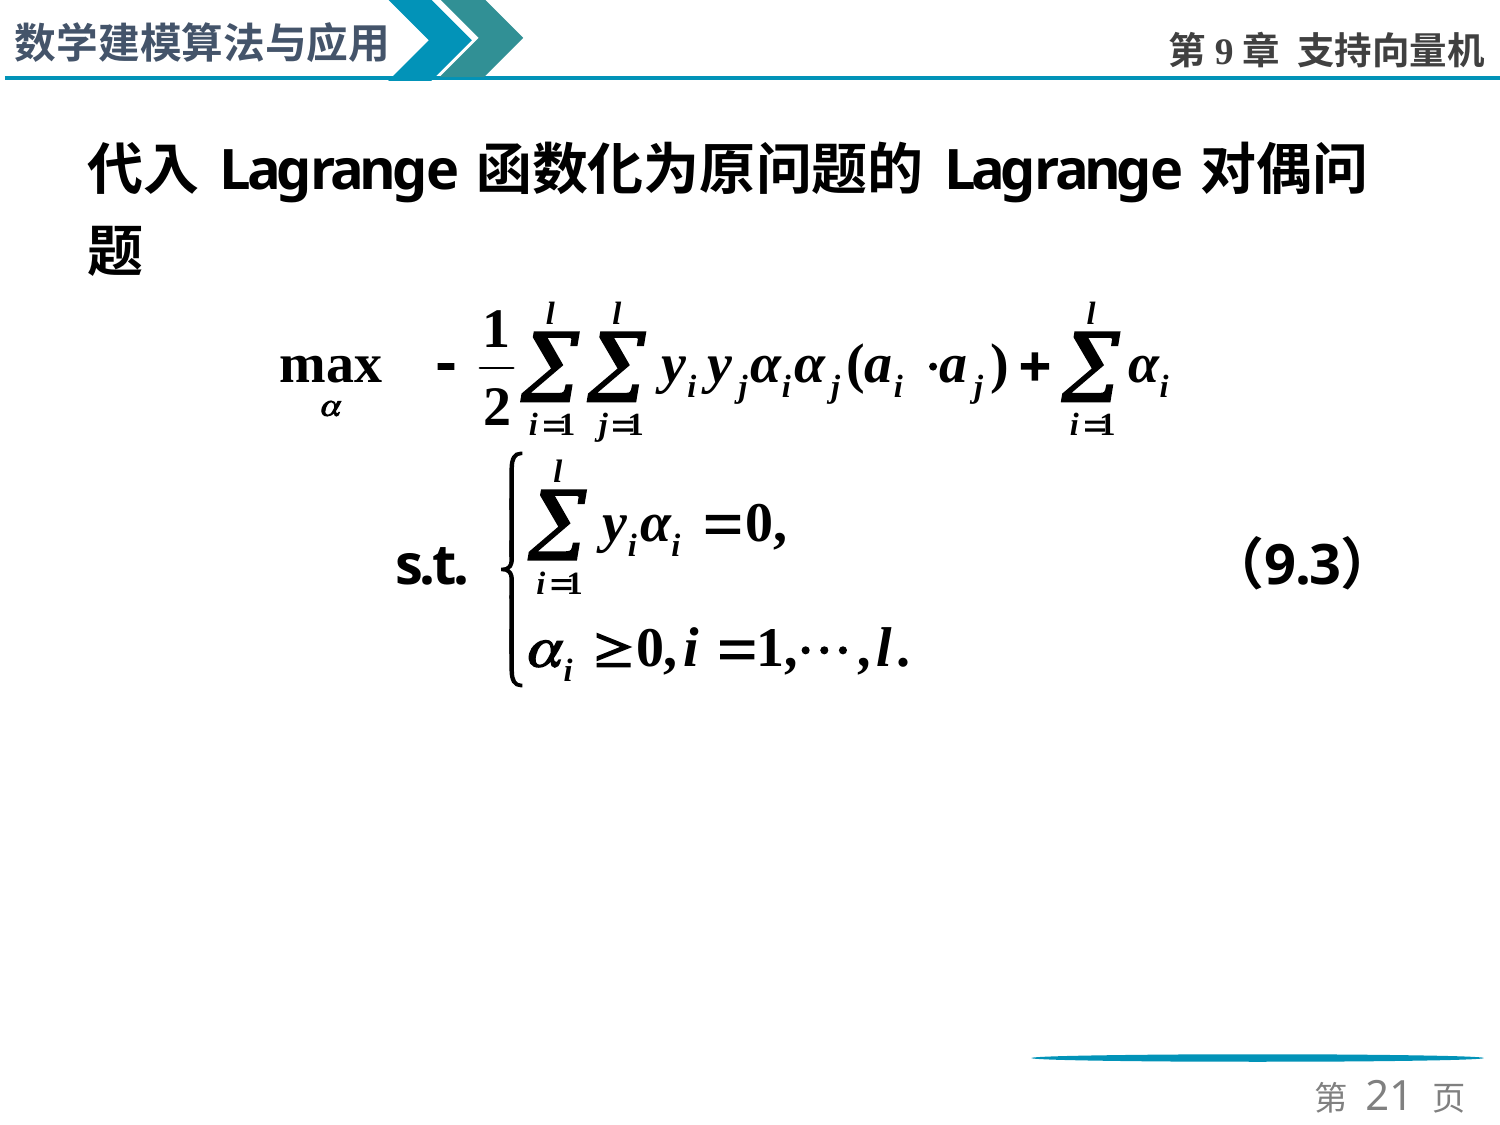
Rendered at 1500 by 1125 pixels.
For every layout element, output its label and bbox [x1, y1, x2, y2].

text_box [87, 132, 1369, 691]
